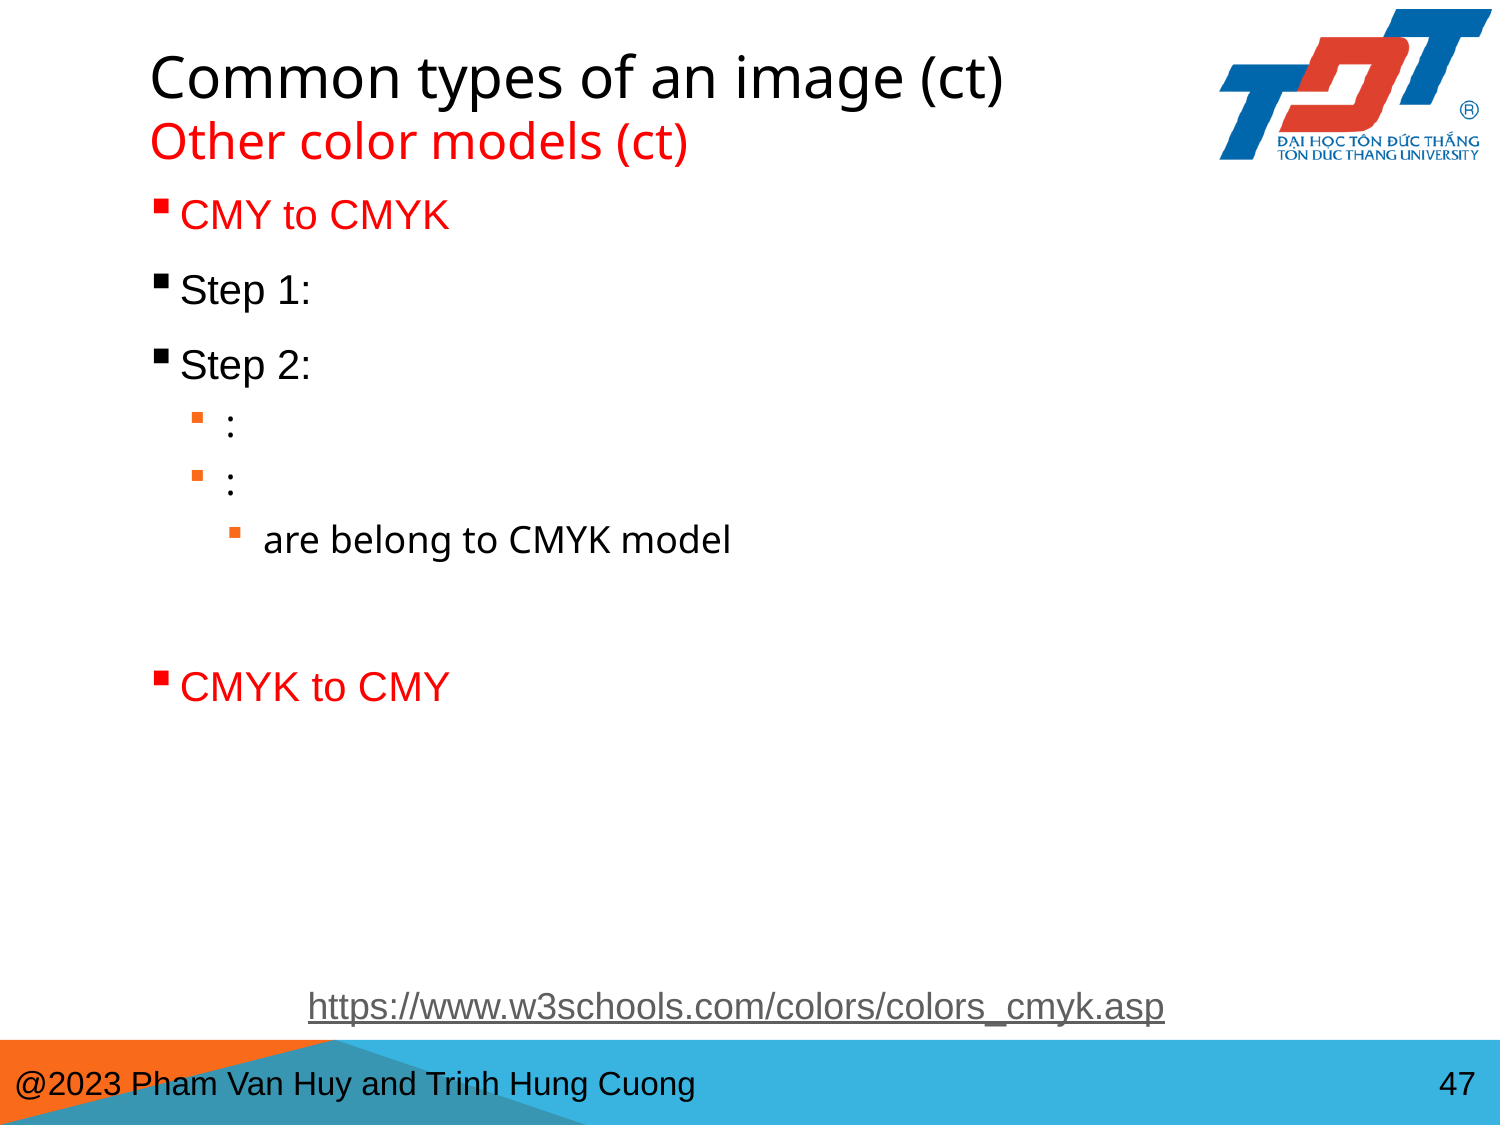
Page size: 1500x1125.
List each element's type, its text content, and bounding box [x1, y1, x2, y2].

picture [1219, 9, 1492, 160]
title Common types of an image (ct) Other color models (ct) [134, 59, 1369, 150]
text_box https://www.w3schools.com/colors/colors_cmyk.asp [292, 974, 1180, 1035]
